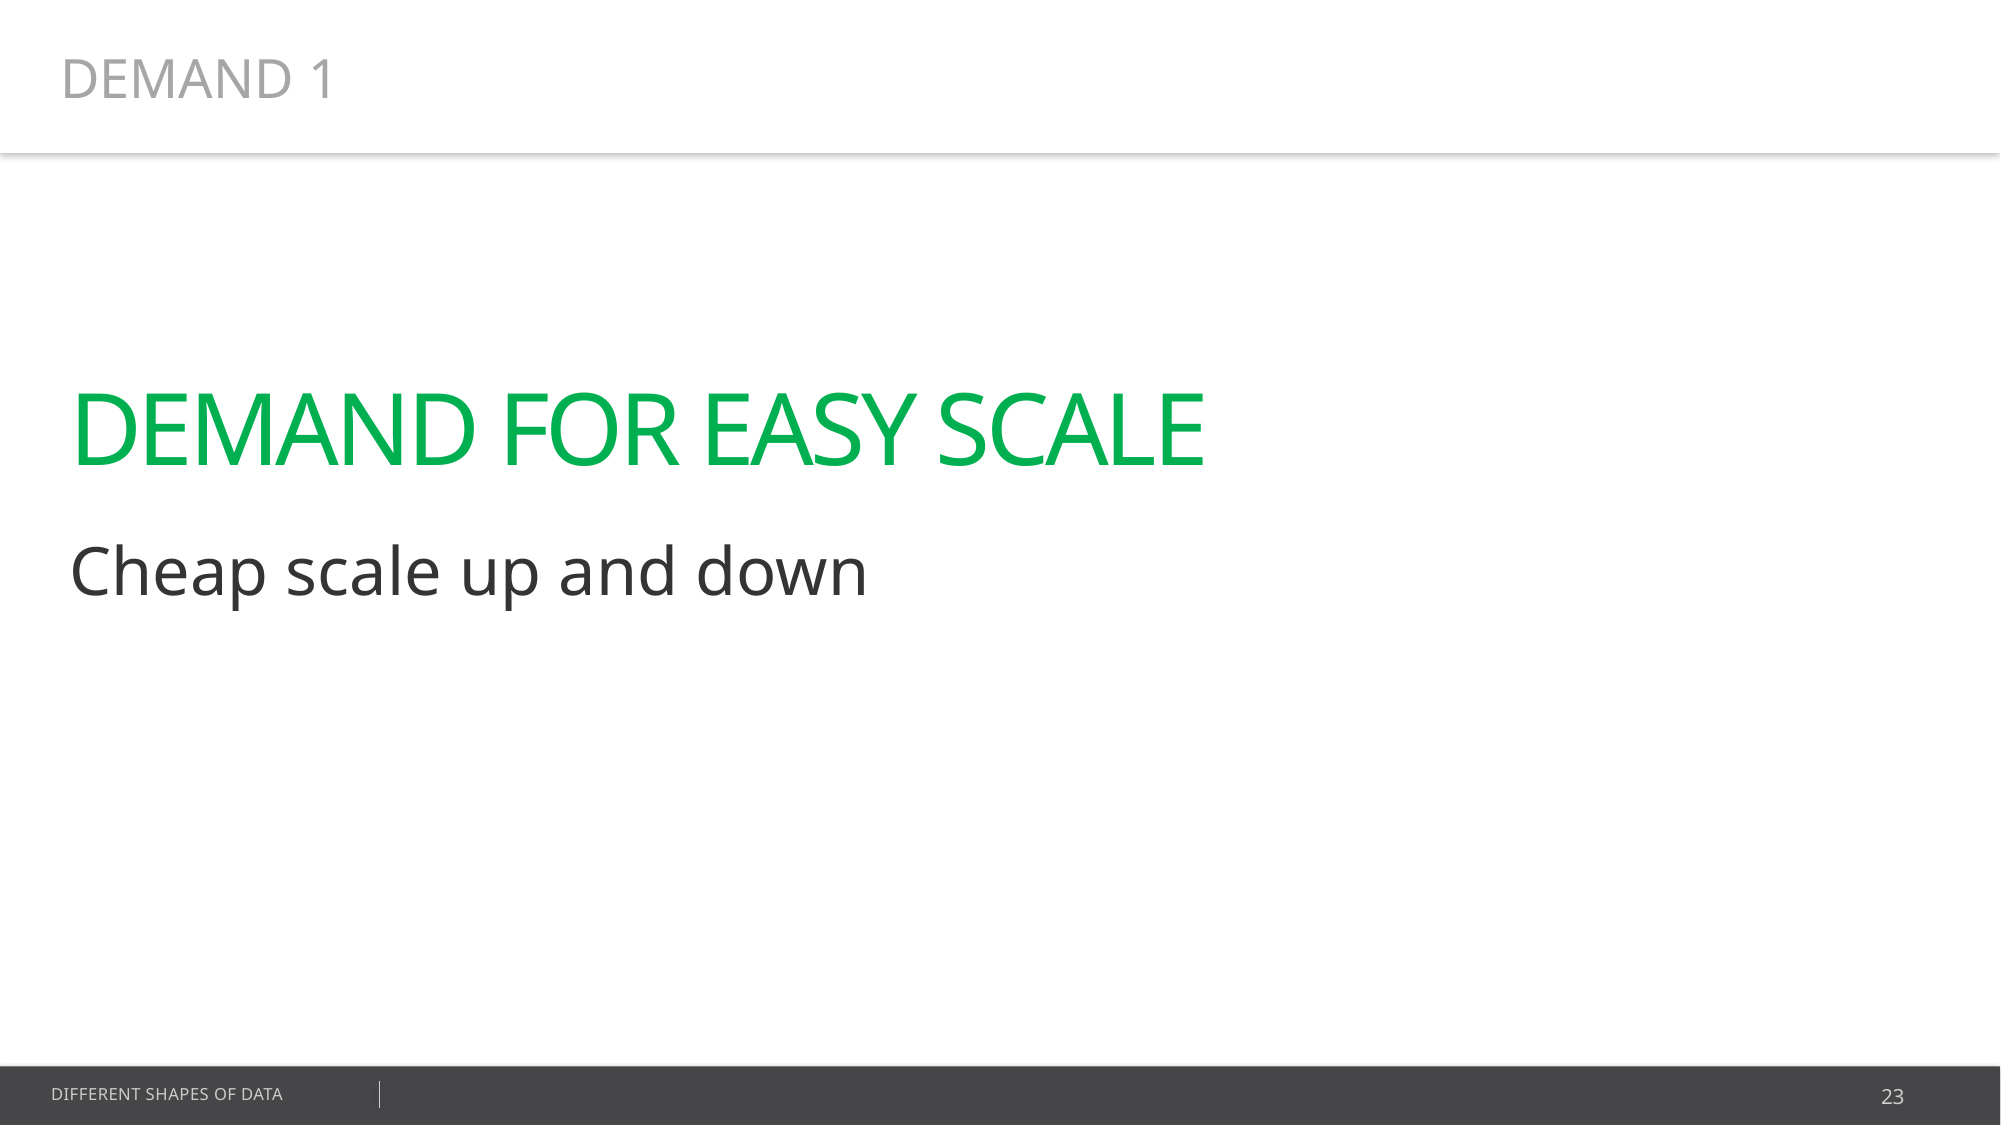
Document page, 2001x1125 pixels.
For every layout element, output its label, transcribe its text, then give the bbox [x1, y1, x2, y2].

text_box Cheap scale up and down [54, 481, 1126, 617]
list DEMAND 1 [0, 0, 2000, 153]
text_box DEMAND FOR EASY SCALE [54, 238, 1349, 973]
